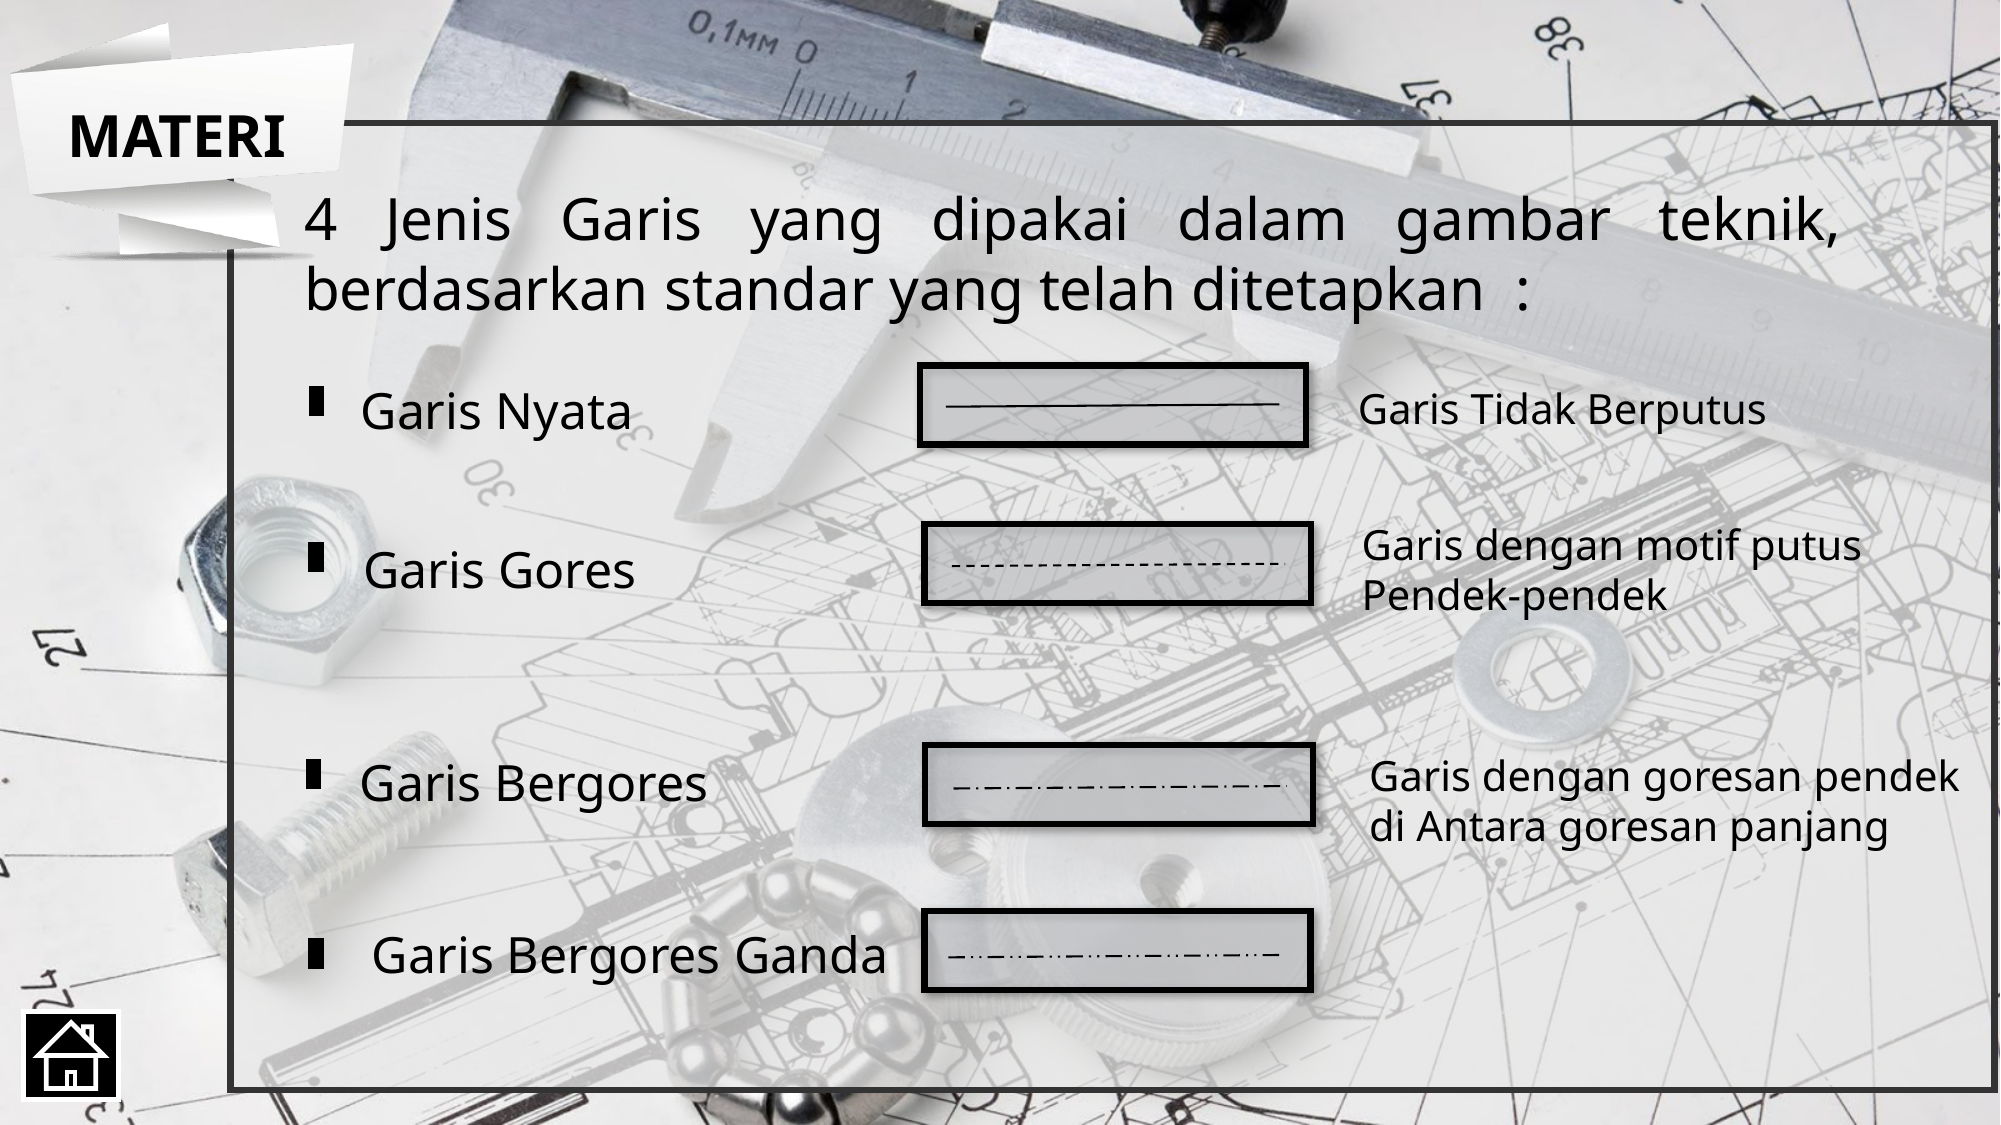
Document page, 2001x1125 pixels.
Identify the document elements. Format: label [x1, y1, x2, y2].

text_box [306, 742, 2000, 859]
text_box [309, 365, 1818, 448]
list [0, 0, 2000, 1125]
text_box [309, 910, 1311, 992]
text_box [0, 9, 442, 324]
text_box [309, 511, 1905, 628]
